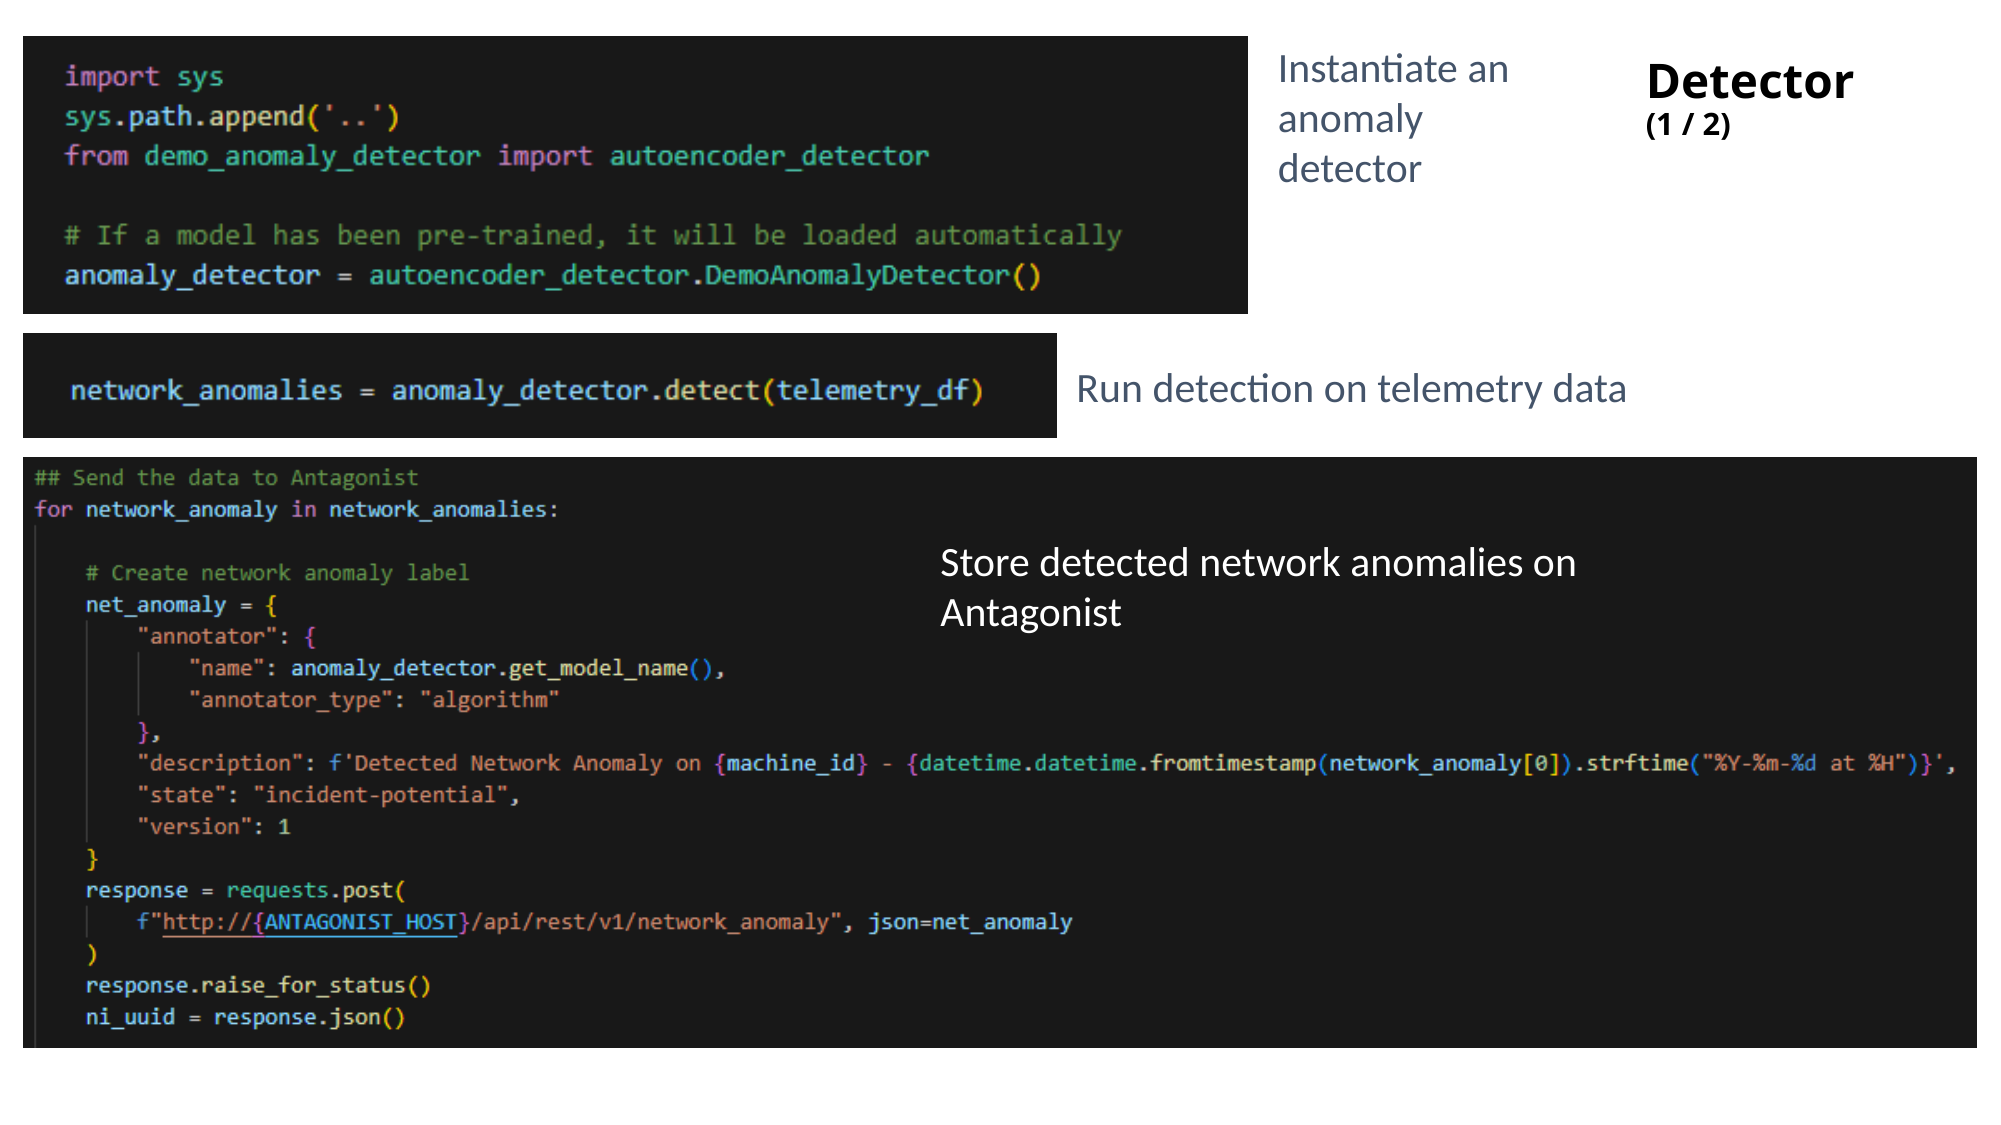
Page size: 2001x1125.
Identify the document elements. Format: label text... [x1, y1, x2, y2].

title Detector (1 / 2) [1625, 37, 1987, 163]
picture [22, 333, 1057, 438]
picture [22, 36, 1248, 315]
picture [22, 457, 1977, 1048]
text_box Run detection on telemetry data [1057, 340, 1853, 431]
text_box Instantiate an anomaly detector [1257, 21, 1542, 212]
